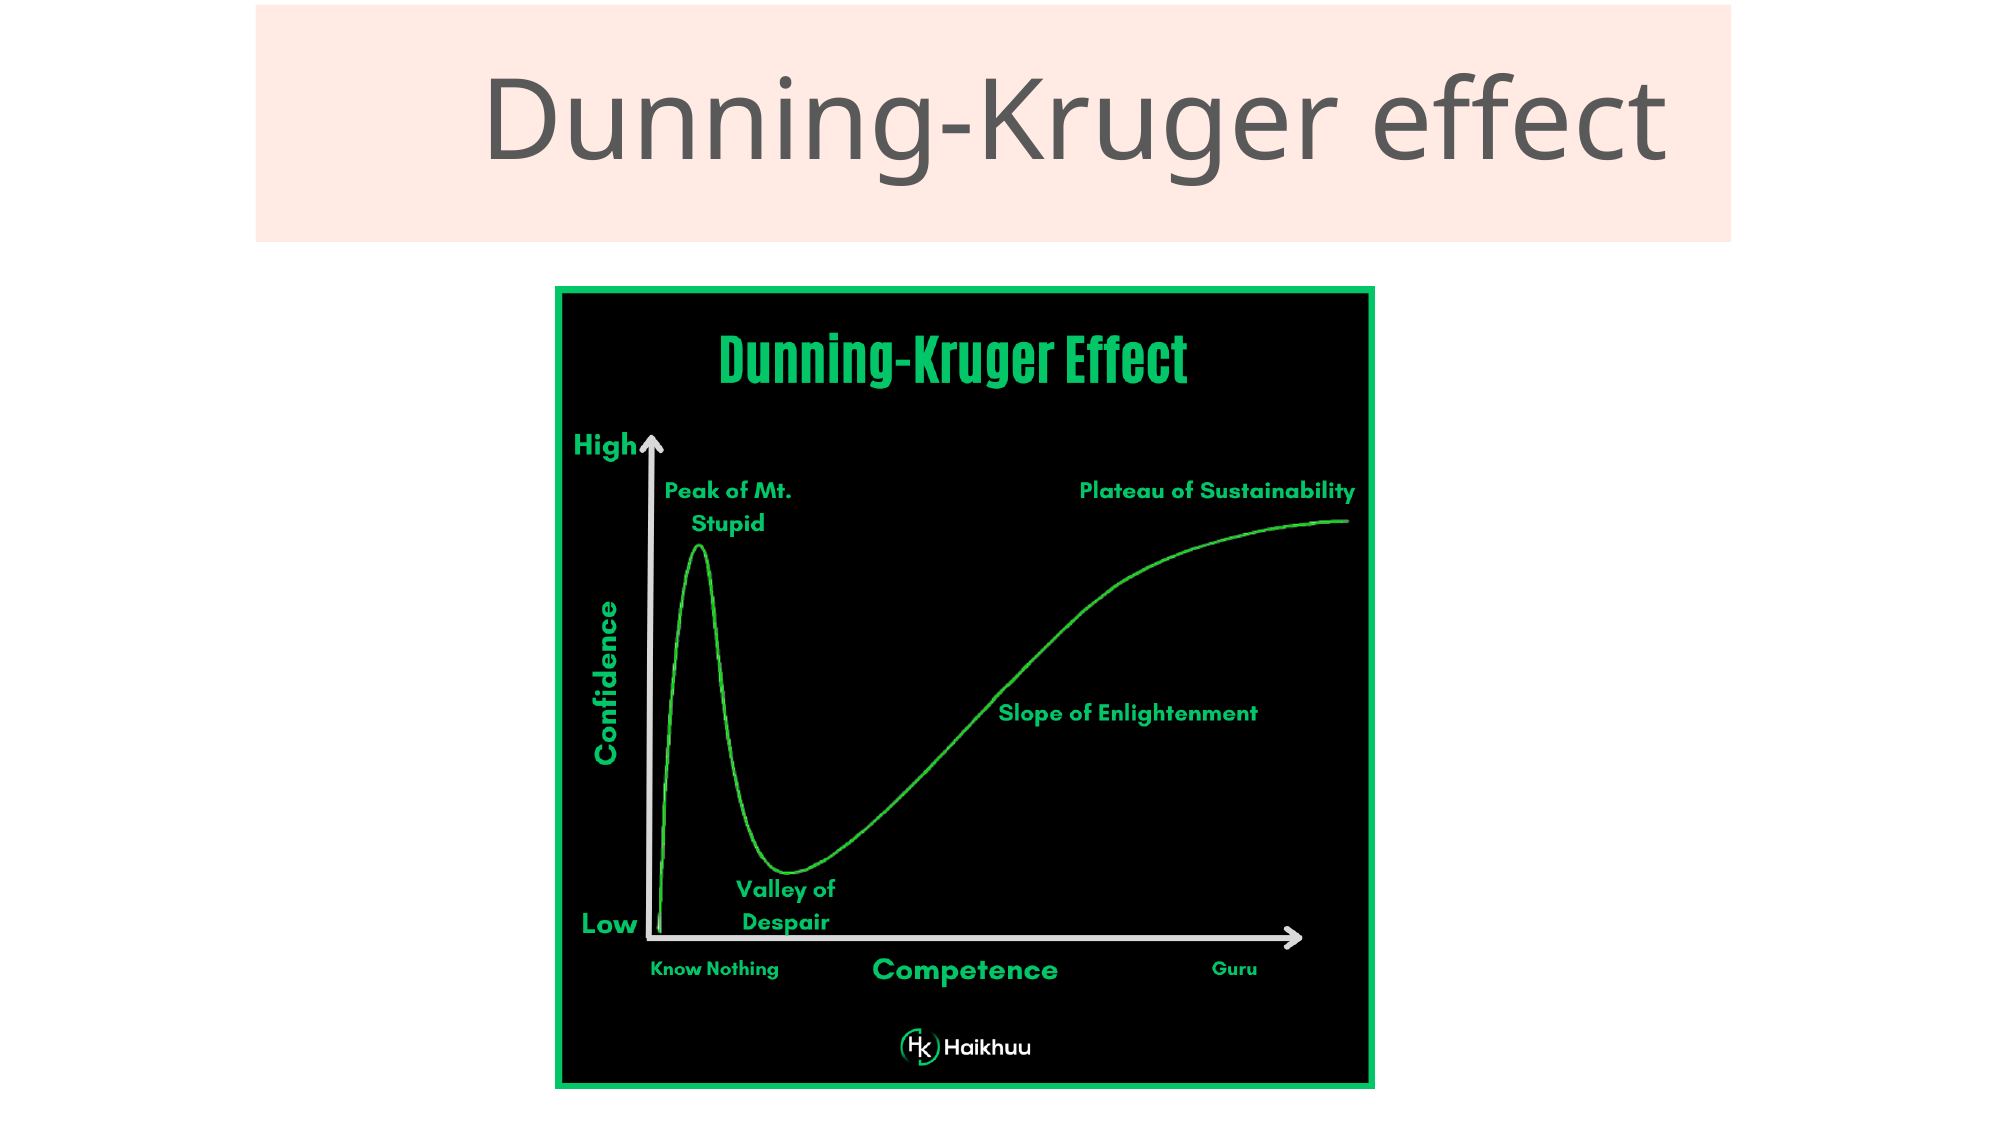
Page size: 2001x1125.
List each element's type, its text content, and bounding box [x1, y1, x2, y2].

picture [555, 286, 1375, 1089]
title Dunning-Kruger effect [255, 4, 1732, 242]
